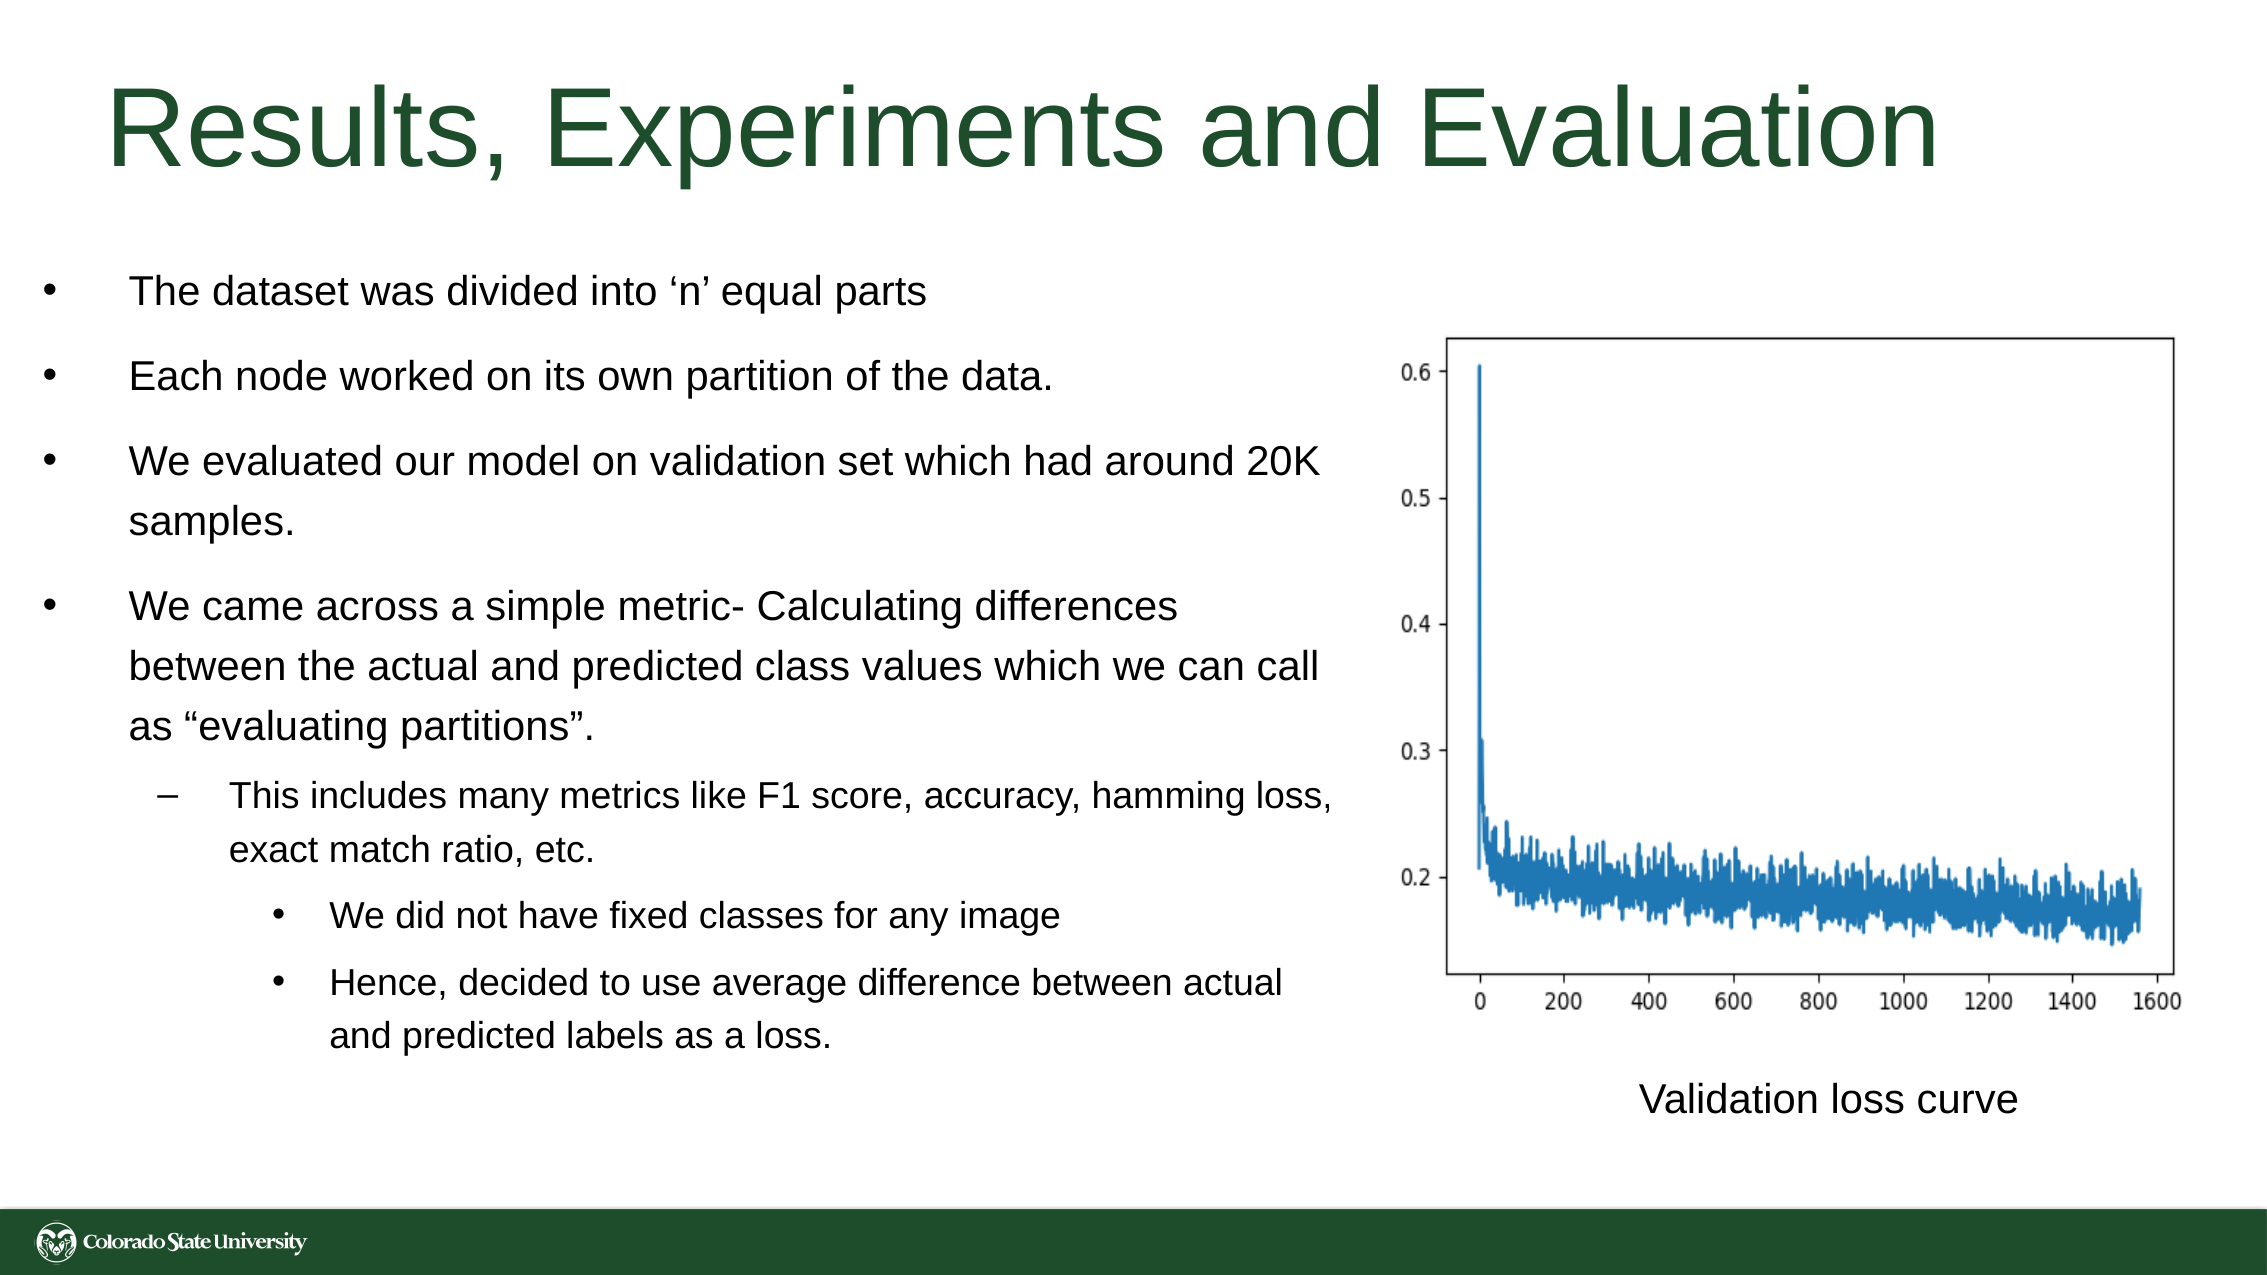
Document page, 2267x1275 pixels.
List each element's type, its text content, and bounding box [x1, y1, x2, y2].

list The dataset was divided into ‘n’ equal parts Each node worked on its own partition of the data. We evaluated our model on validation set which had around 20K samples. We came across a simple metric- Calculating differences between the actual and predicted class values which we can call as “evaluating partitions”. This includes many metrics like F1 score, accuracy, hamming loss, exact match ratio, etc. We did not have fixed classes for any image Hence, decided to use average difference between actual and predicted labels as a loss. [27, 238, 1353, 1275]
text_box Results, Experiments and Evaluation [90, 46, 2193, 332]
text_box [1329, 238, 2267, 1131]
